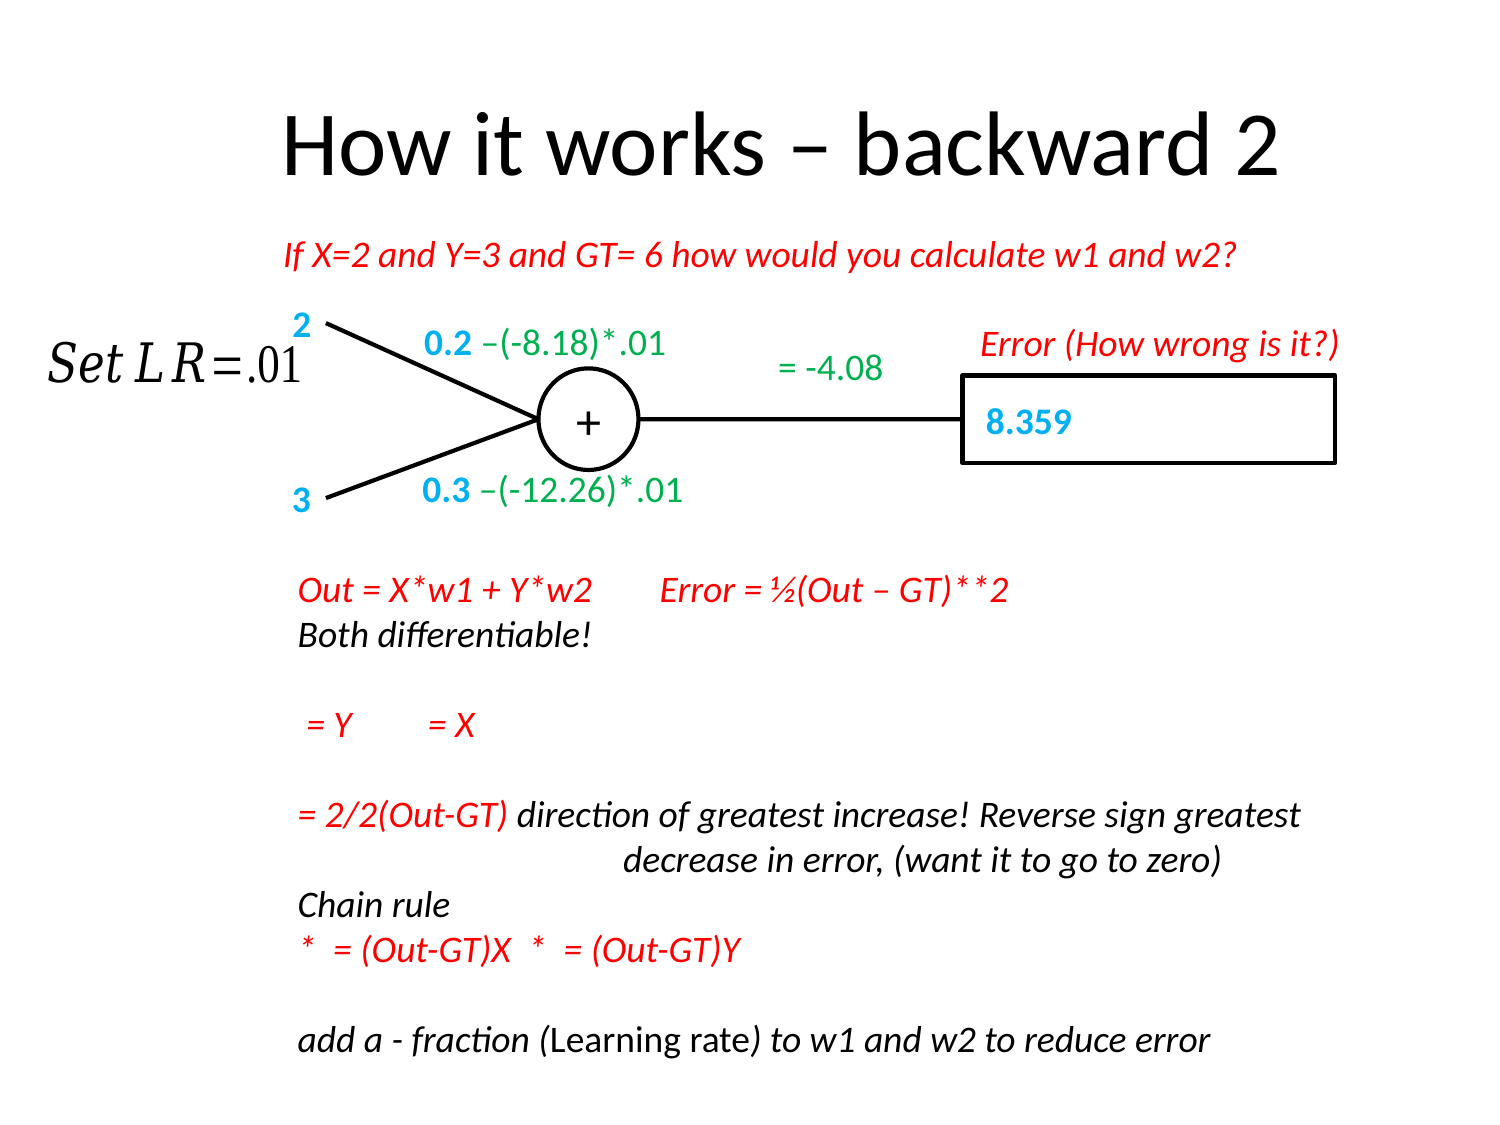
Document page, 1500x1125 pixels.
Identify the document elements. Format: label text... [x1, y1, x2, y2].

text_box 0.3 –(-12.26)*.01 [407, 457, 699, 518]
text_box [325, 418, 539, 499]
text_box + [544, 371, 641, 457]
text_box 8.359 [960, 373, 1337, 465]
title How it works – backward 2 [75, 45, 1425, 233]
text_box 3 [277, 467, 326, 528]
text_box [325, 322, 539, 418]
text_box If X=2 and Y=3 and GT= 6 how would you calculate w1 and w2? [268, 222, 1263, 283]
text_box Error (How wrong is it?) [965, 311, 1355, 371]
text_box 2 [277, 292, 327, 353]
text_box 0.2 –(-8.18)*.01 [409, 310, 682, 371]
